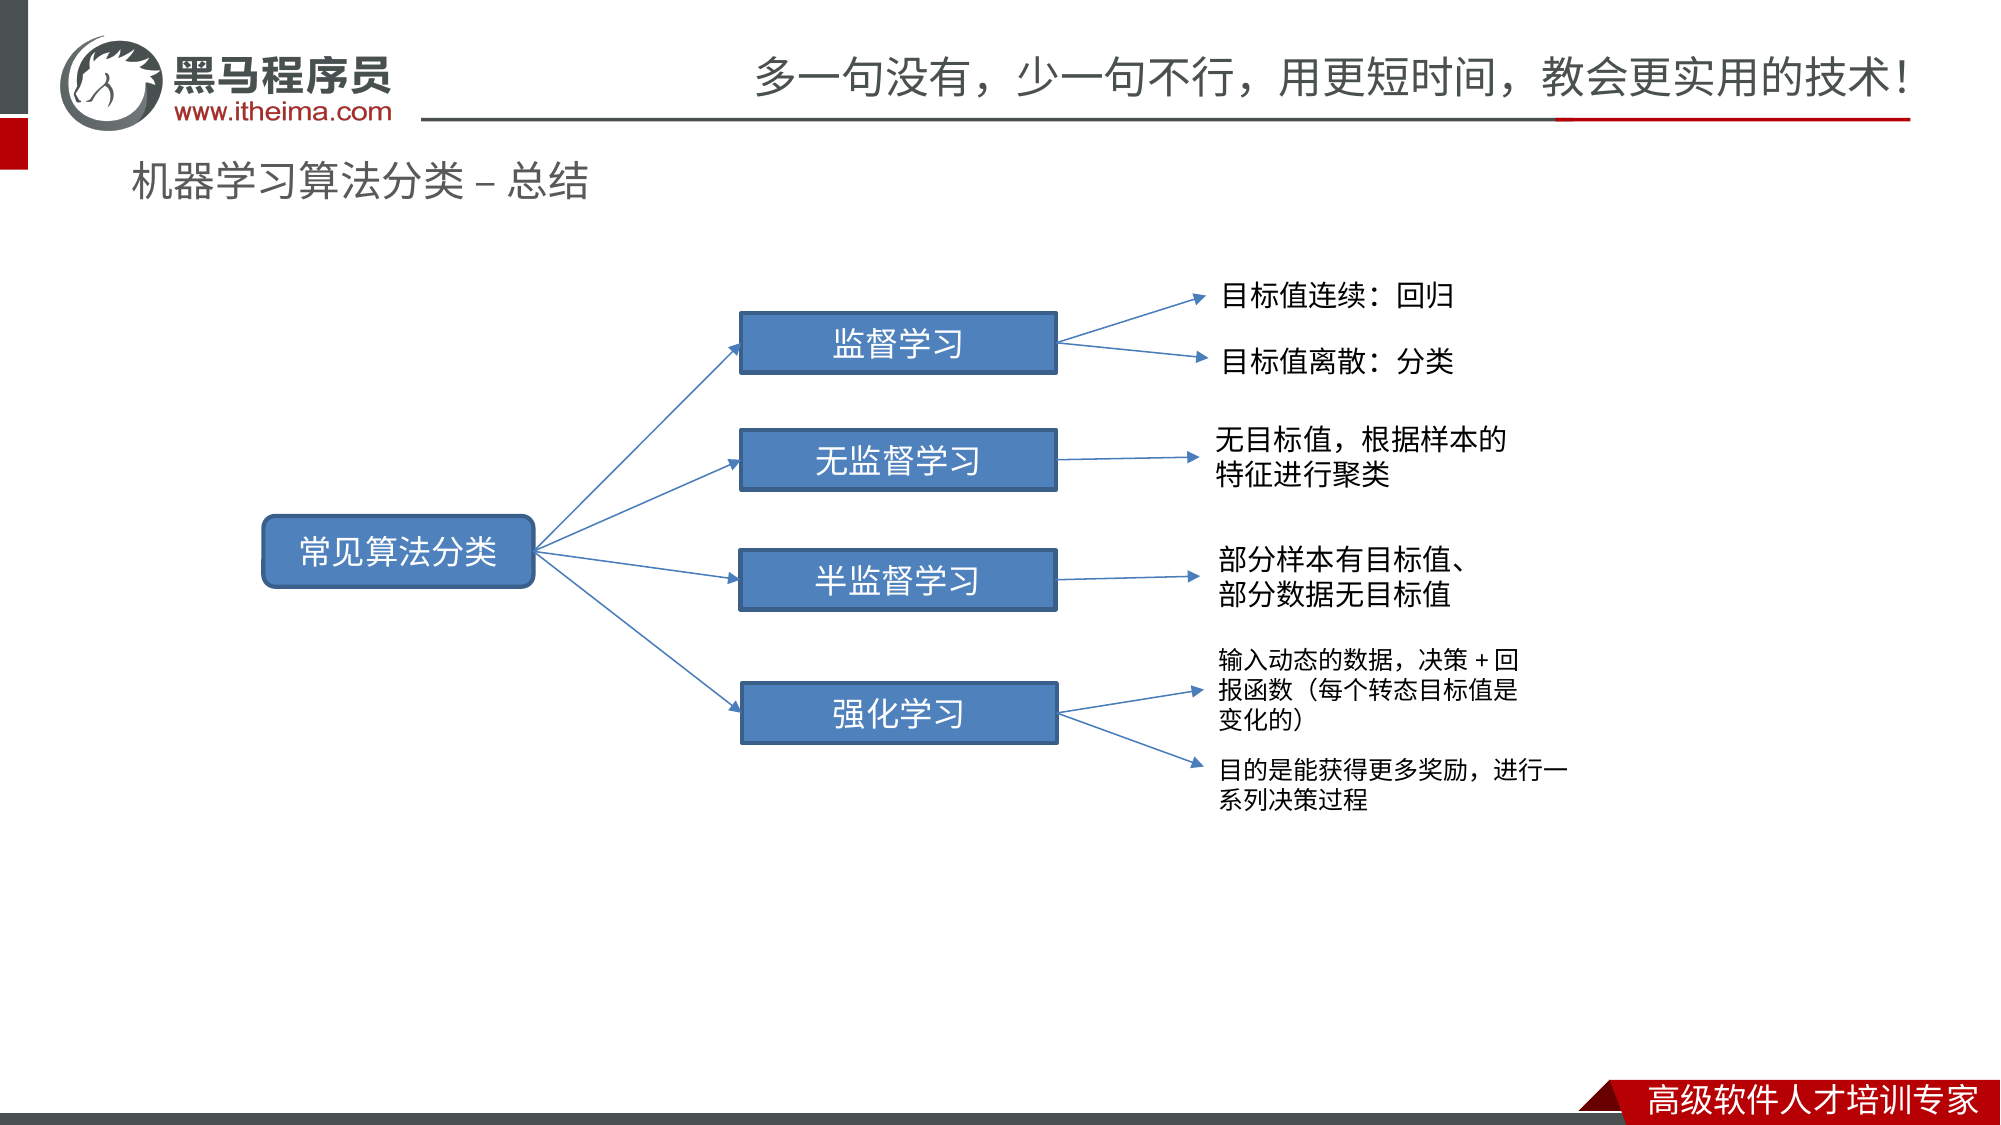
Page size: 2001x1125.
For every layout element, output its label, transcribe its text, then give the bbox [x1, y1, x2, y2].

text_box 目标值离散：分类 [1206, 335, 1543, 386]
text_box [1056, 456, 1200, 460]
text_box 监督学习 [739, 311, 1058, 375]
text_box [533, 459, 742, 549]
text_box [533, 551, 742, 714]
text_box 常见算法分类 [261, 513, 528, 589]
text_box 无监督学习 [747, 428, 1058, 492]
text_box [1056, 690, 1205, 714]
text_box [1056, 342, 1209, 359]
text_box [1056, 295, 1207, 342]
picture [14, 0, 453, 179]
text_box 部分样本有目标值、 部分数据无目标值 [1203, 534, 1543, 619]
text_box 目的是能获得更多奖励，进行一系列决策过程 [1203, 746, 1599, 822]
text_box 半监督学习 [748, 548, 1058, 612]
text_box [1056, 722, 1205, 767]
text_box 输入动态的数据，决策+回报函数（每个转态目标值是变化的） [1204, 637, 1543, 742]
title 机器学习算法分类 – 总结 [116, 137, 1675, 223]
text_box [1055, 575, 1201, 580]
text_box 强化学习 [740, 681, 1059, 745]
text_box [533, 342, 742, 459]
text_box 无目标值，根据样本的特征进行聚类 [1200, 414, 1529, 499]
text_box 目标值连续：回归 [1206, 269, 1522, 320]
